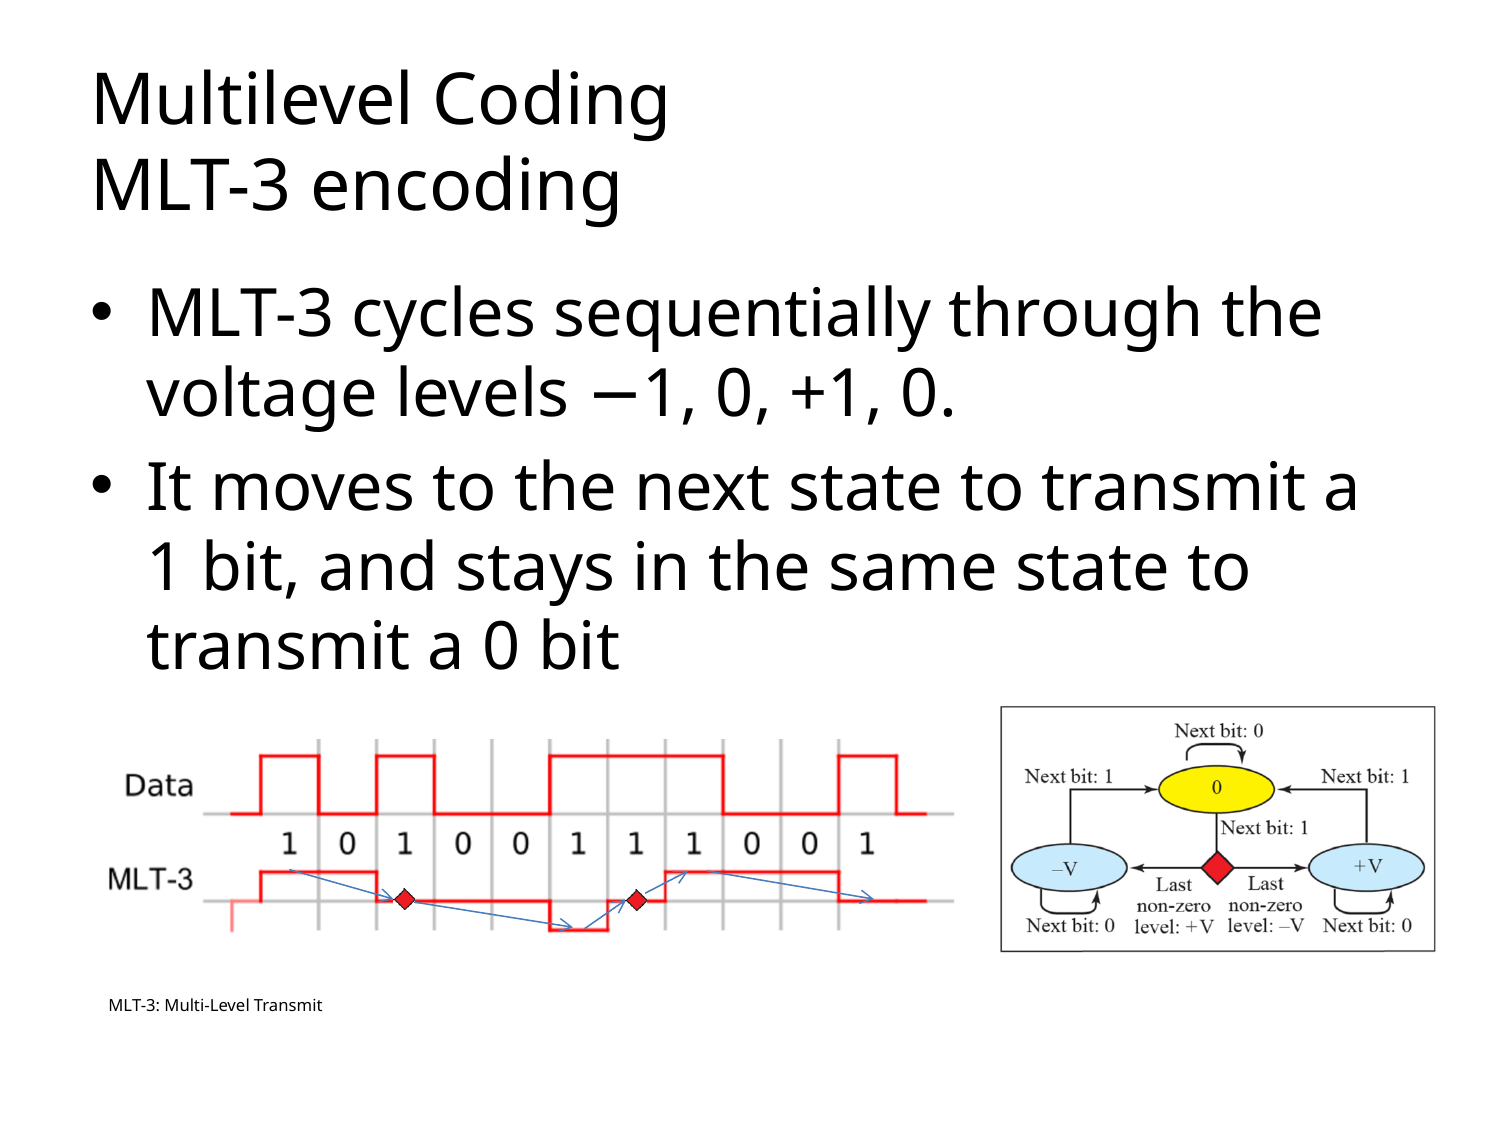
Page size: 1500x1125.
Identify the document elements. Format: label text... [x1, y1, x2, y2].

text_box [414, 901, 574, 928]
picture [997, 703, 1437, 953]
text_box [288, 869, 394, 900]
text_box MLT-3: Multi-Level Transmit [93, 987, 338, 1022]
picture [88, 739, 971, 941]
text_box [706, 870, 875, 900]
title Multilevel Coding MLT-3 encoding [75, 45, 1425, 233]
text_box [644, 870, 689, 894]
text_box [584, 899, 627, 929]
list MLT-3 cycles sequentially through the voltage levels −1, 0, +1, 0. It moves to the next state to transmit a 1 bit, and stays in the same state to transmit a 0 bit [75, 262, 1425, 1005]
